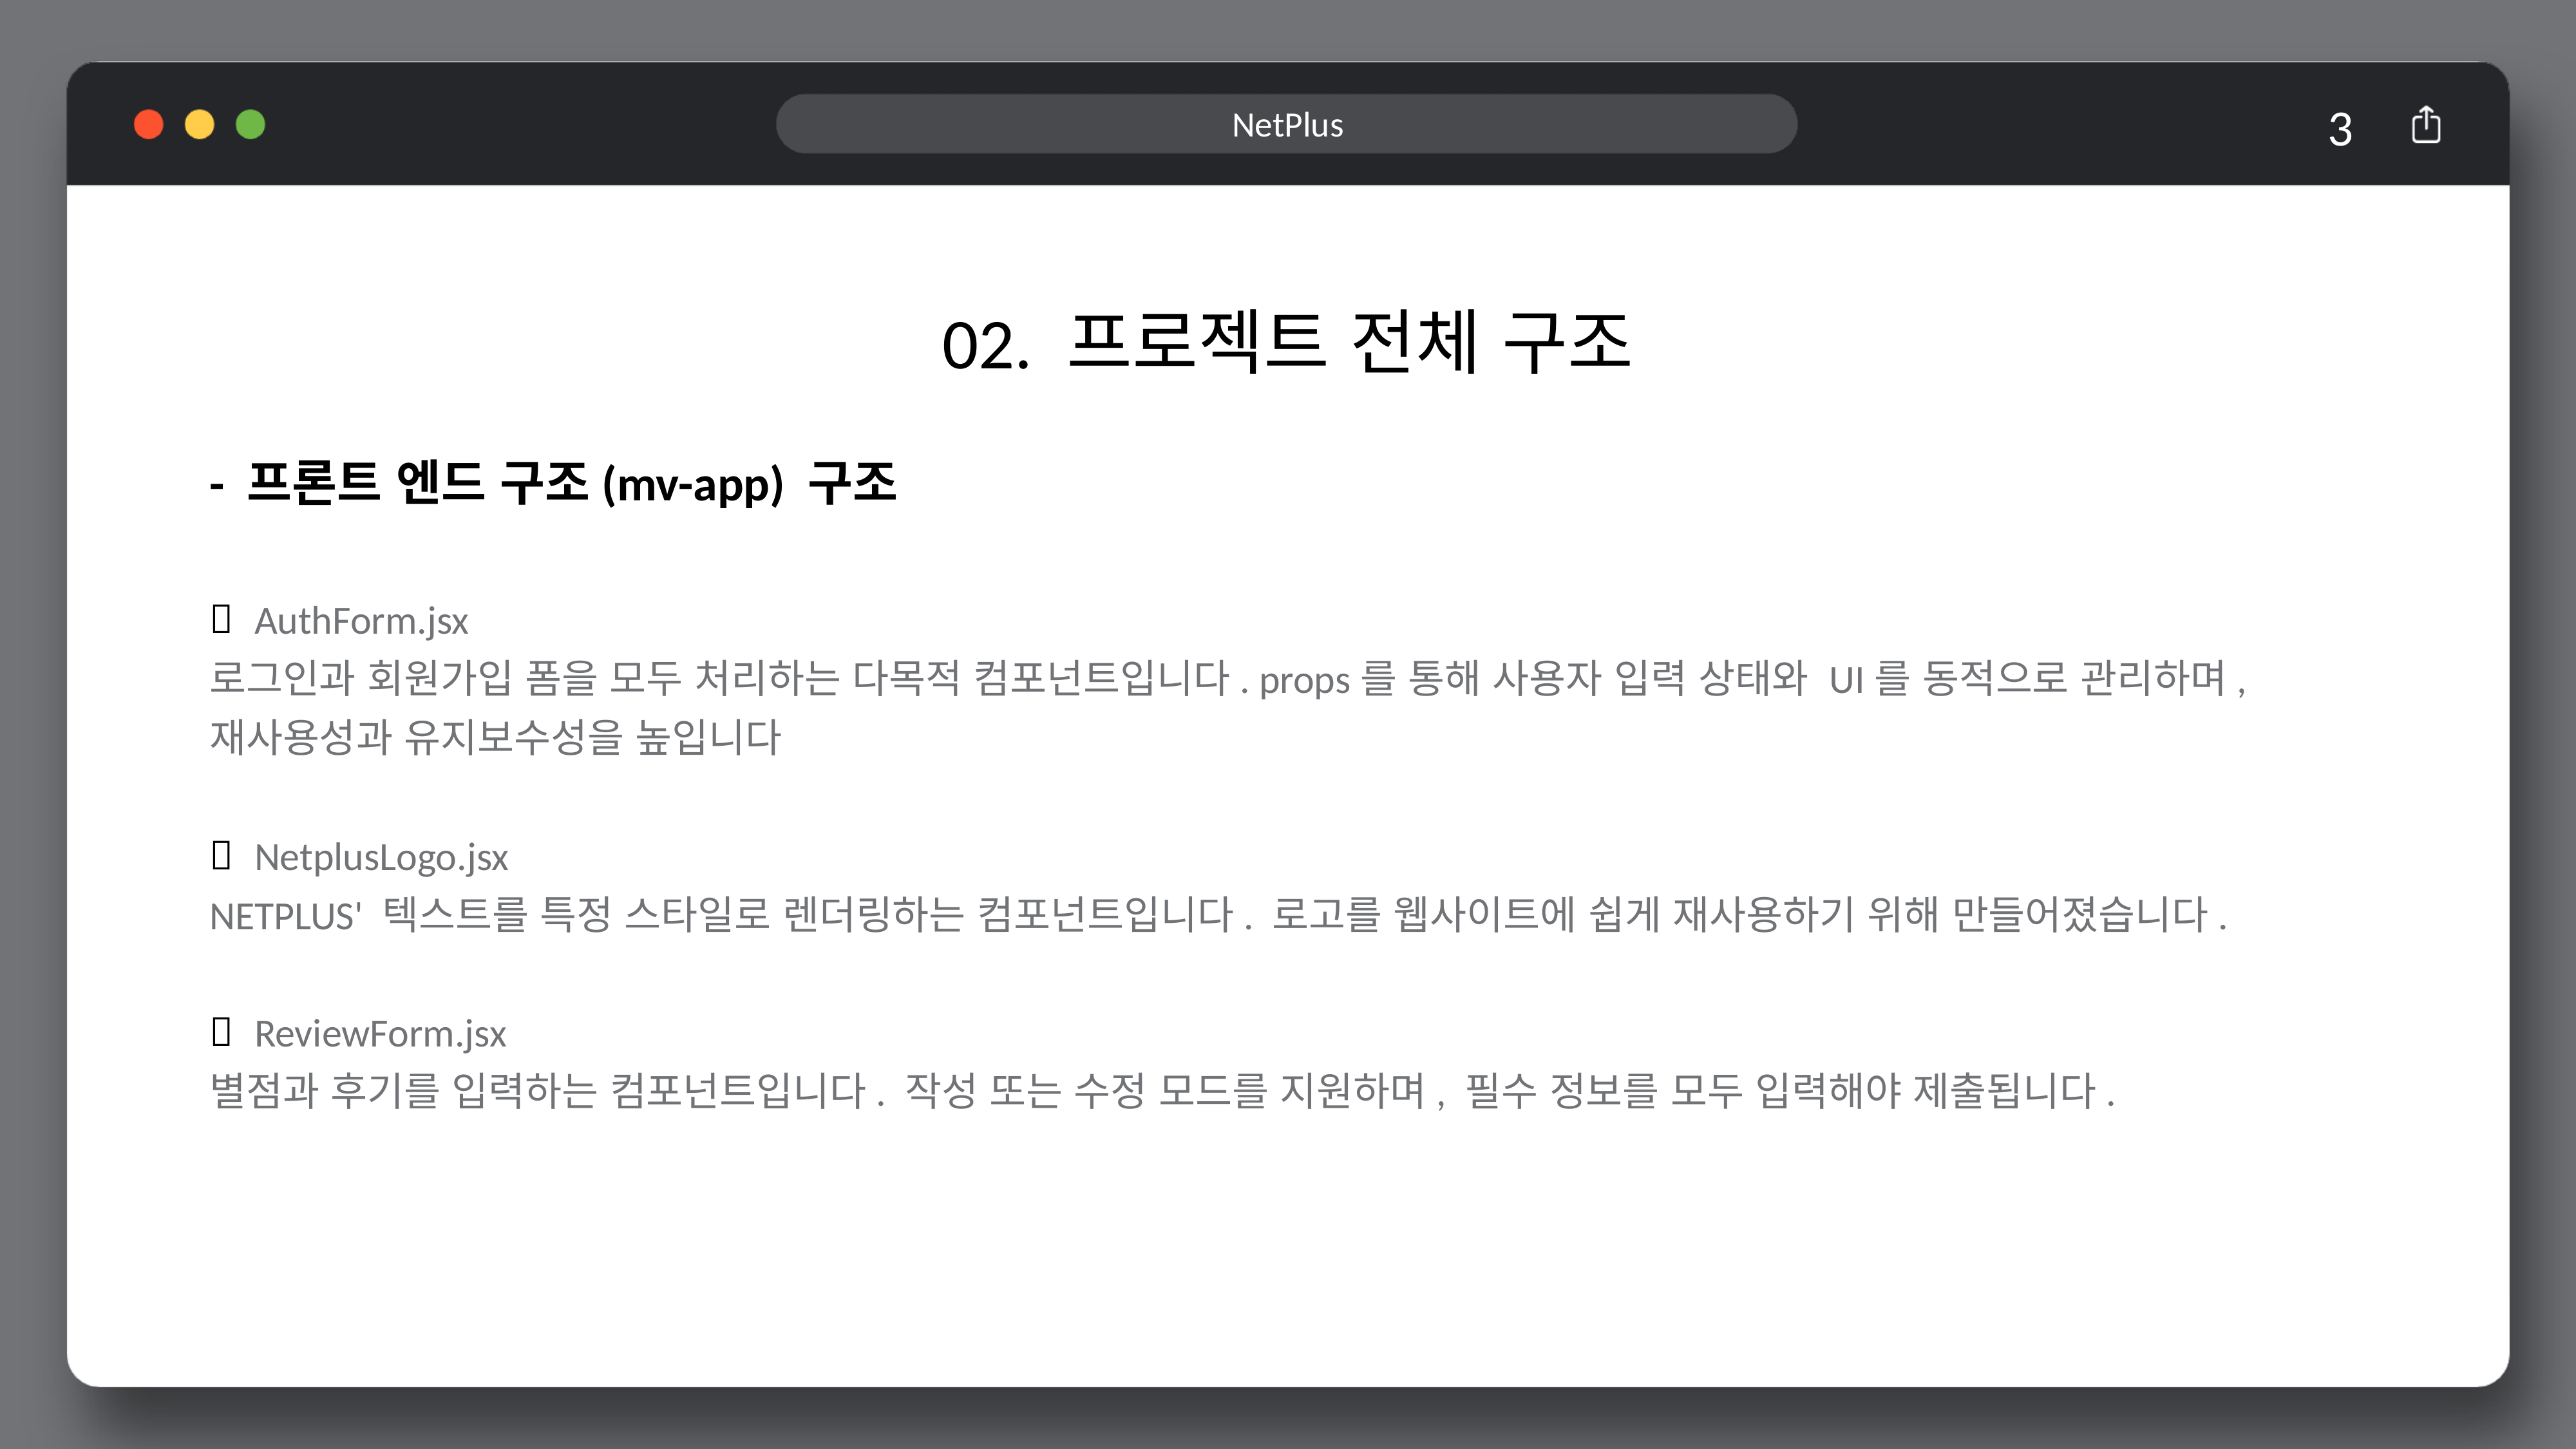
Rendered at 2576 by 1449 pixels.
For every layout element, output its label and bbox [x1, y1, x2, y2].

picture [65, 60, 2512, 1389]
